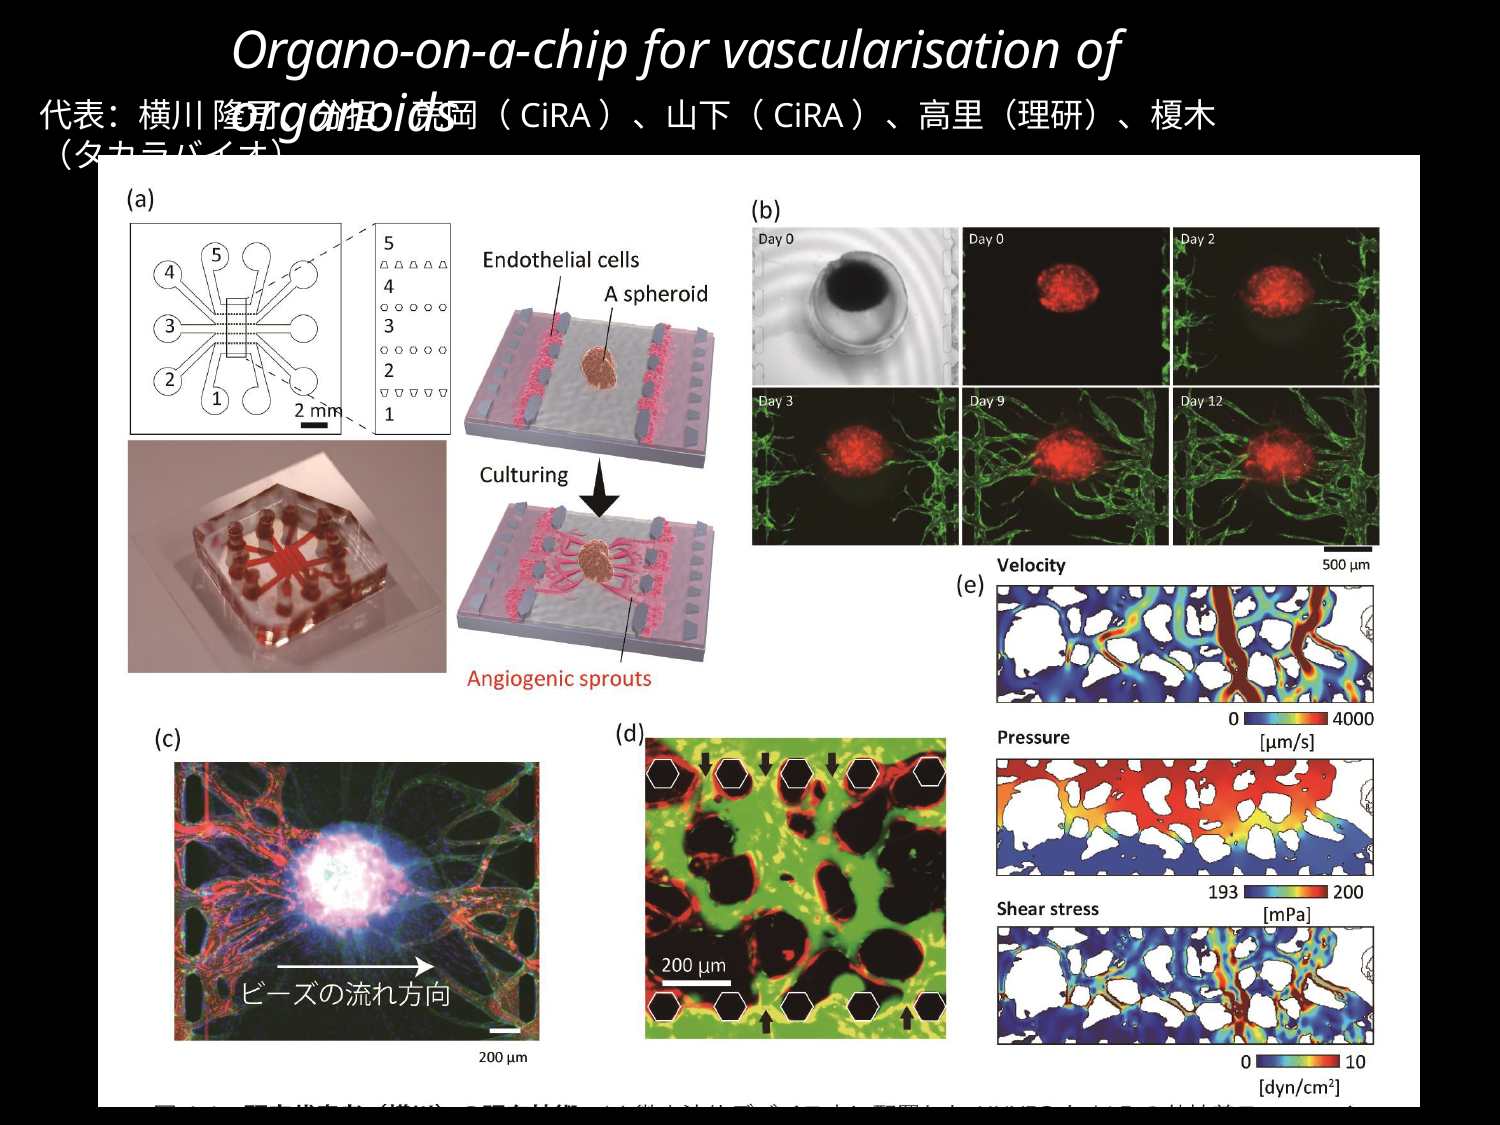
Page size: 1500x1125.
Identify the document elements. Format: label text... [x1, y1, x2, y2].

picture [97, 155, 1420, 1107]
title Organo-on-a-chip for vascularisation of organoids [180, 14, 1320, 153]
text_box 代表：横川 隆司、分担：荒岡（CiRA）、山下（CiRA）、高里（理研）、榎木（タカラバイオ） [37, 92, 1222, 174]
